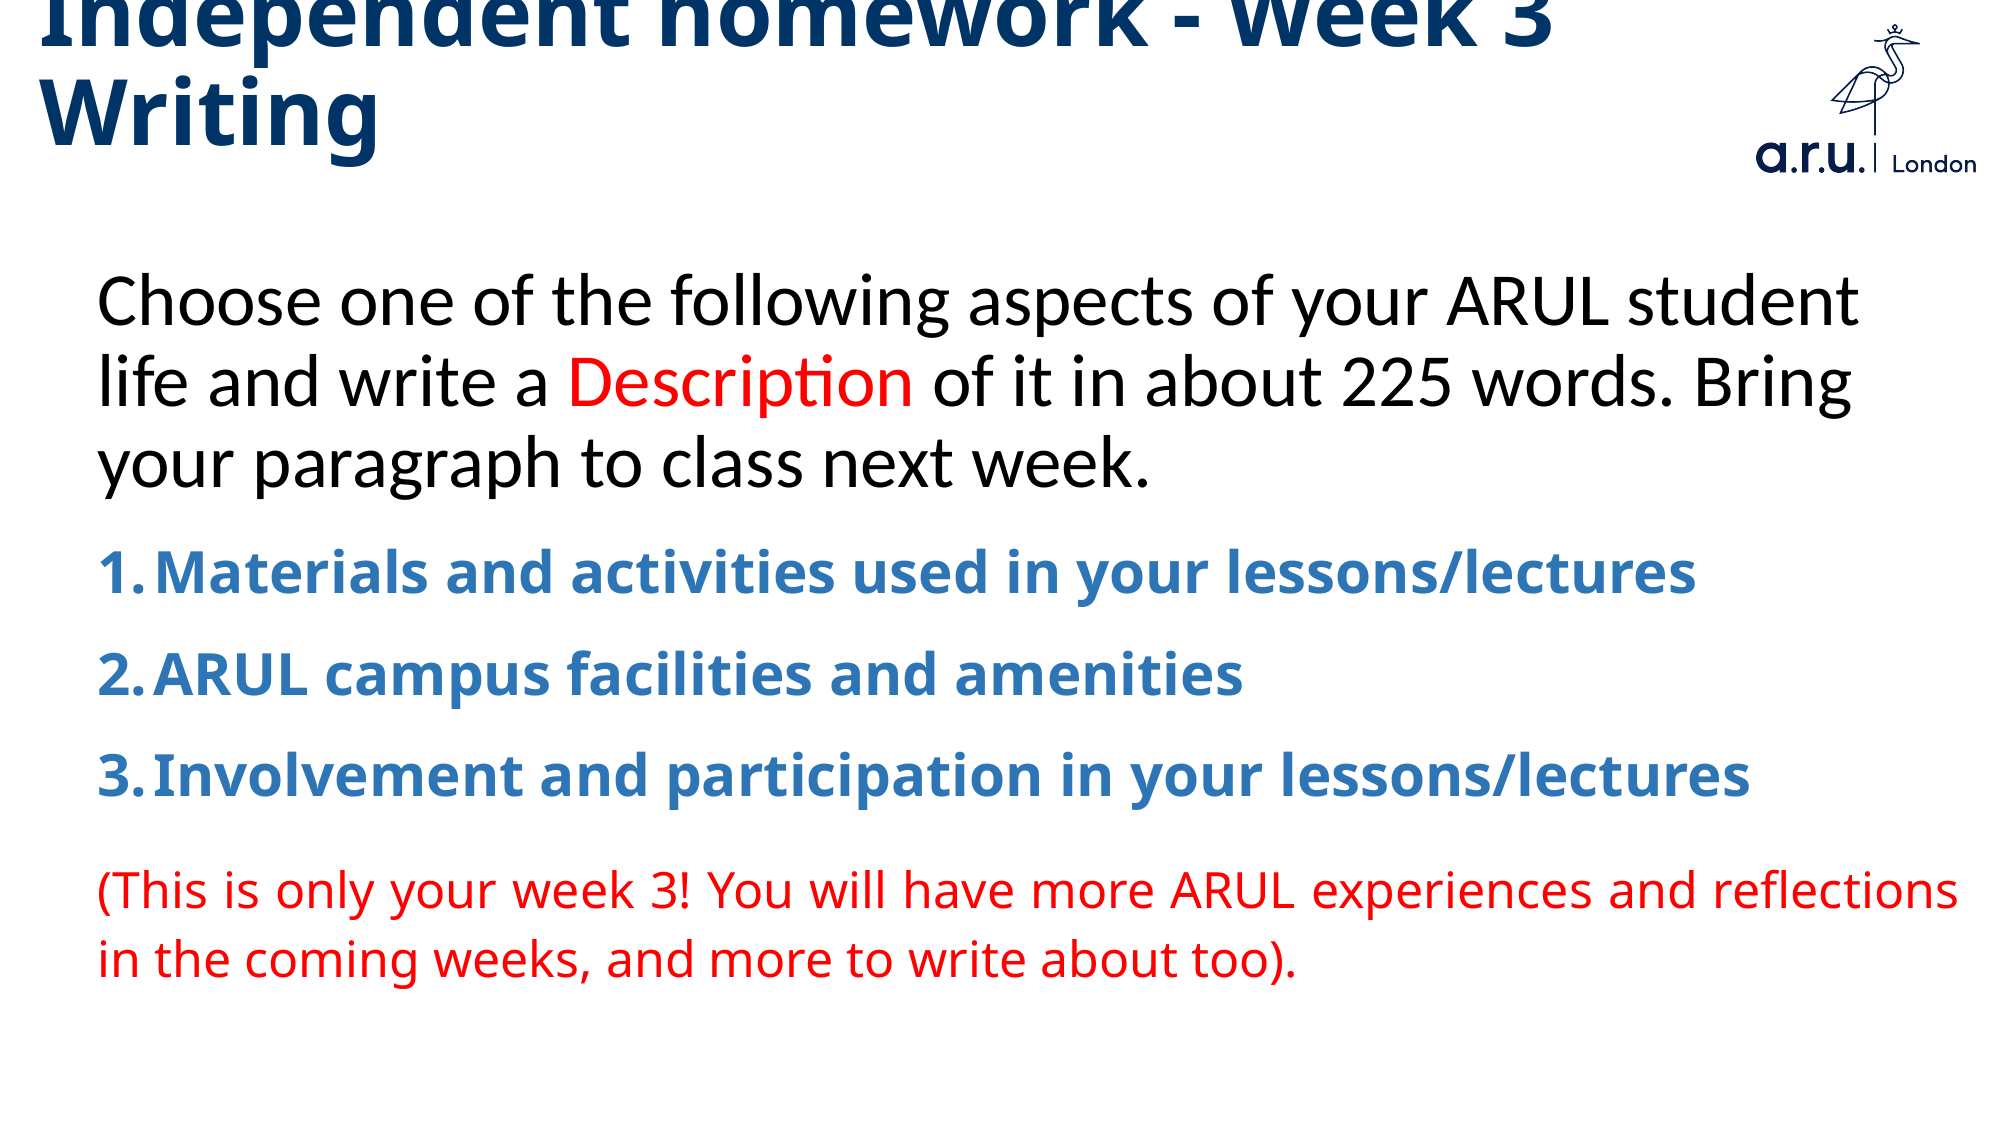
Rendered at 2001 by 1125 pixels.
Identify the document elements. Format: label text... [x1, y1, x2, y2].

list Choose one of the following aspects of your ARUL student life and write a Description of it in about 225 words. Bring your paragraph to class next week. Materials and activities used in your lessons/lectures ARUL campus facilities and amenities Involvement and participation in your lessons/lectures (This is only your week 3! You will have more ARUL experiences and reflections in the coming weeks, and more to write about too). [82, 253, 1976, 1109]
title Independent homework - Week 3 Writing [24, 0, 1918, 141]
picture [1756, 24, 1976, 173]
